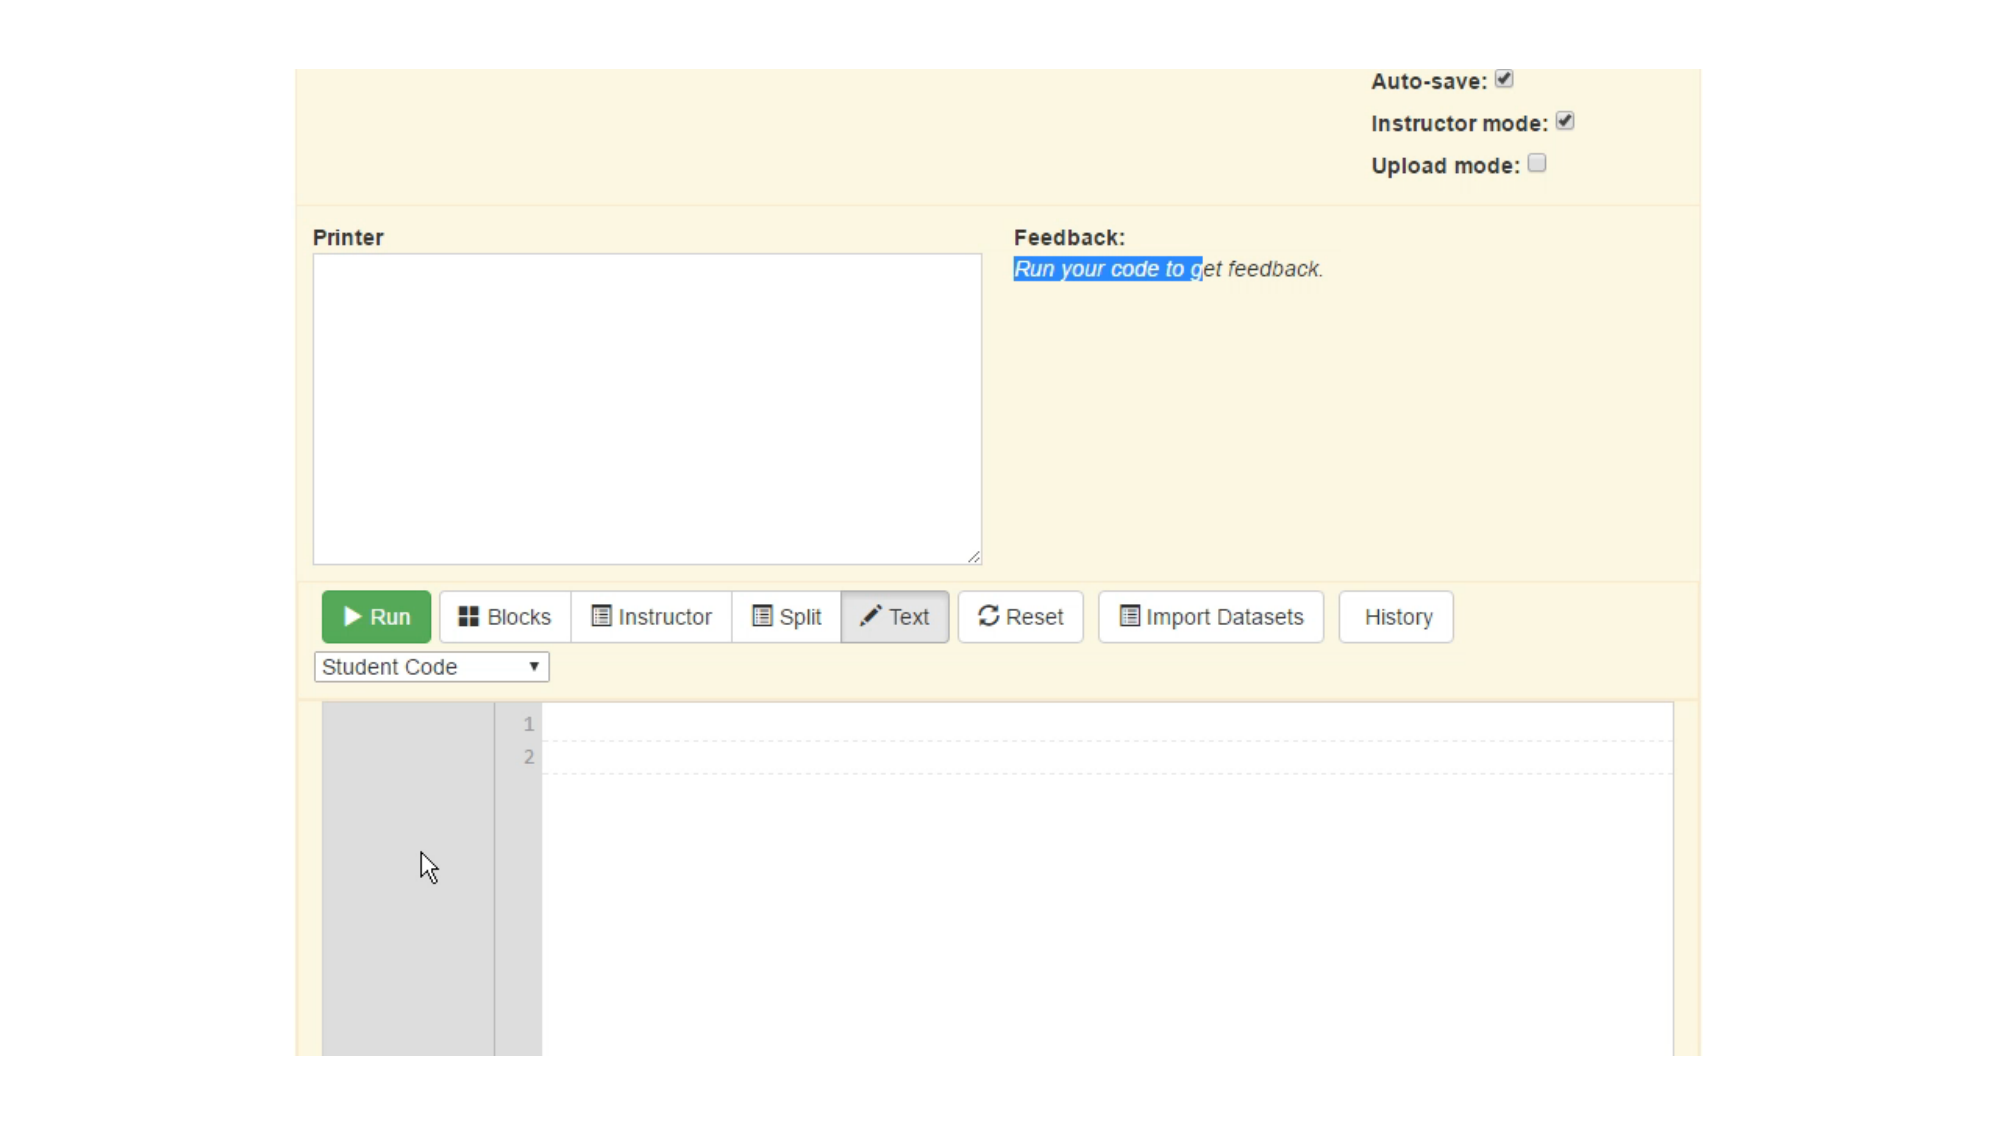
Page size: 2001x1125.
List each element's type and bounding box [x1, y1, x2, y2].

text_box [290, 68, 1710, 1057]
